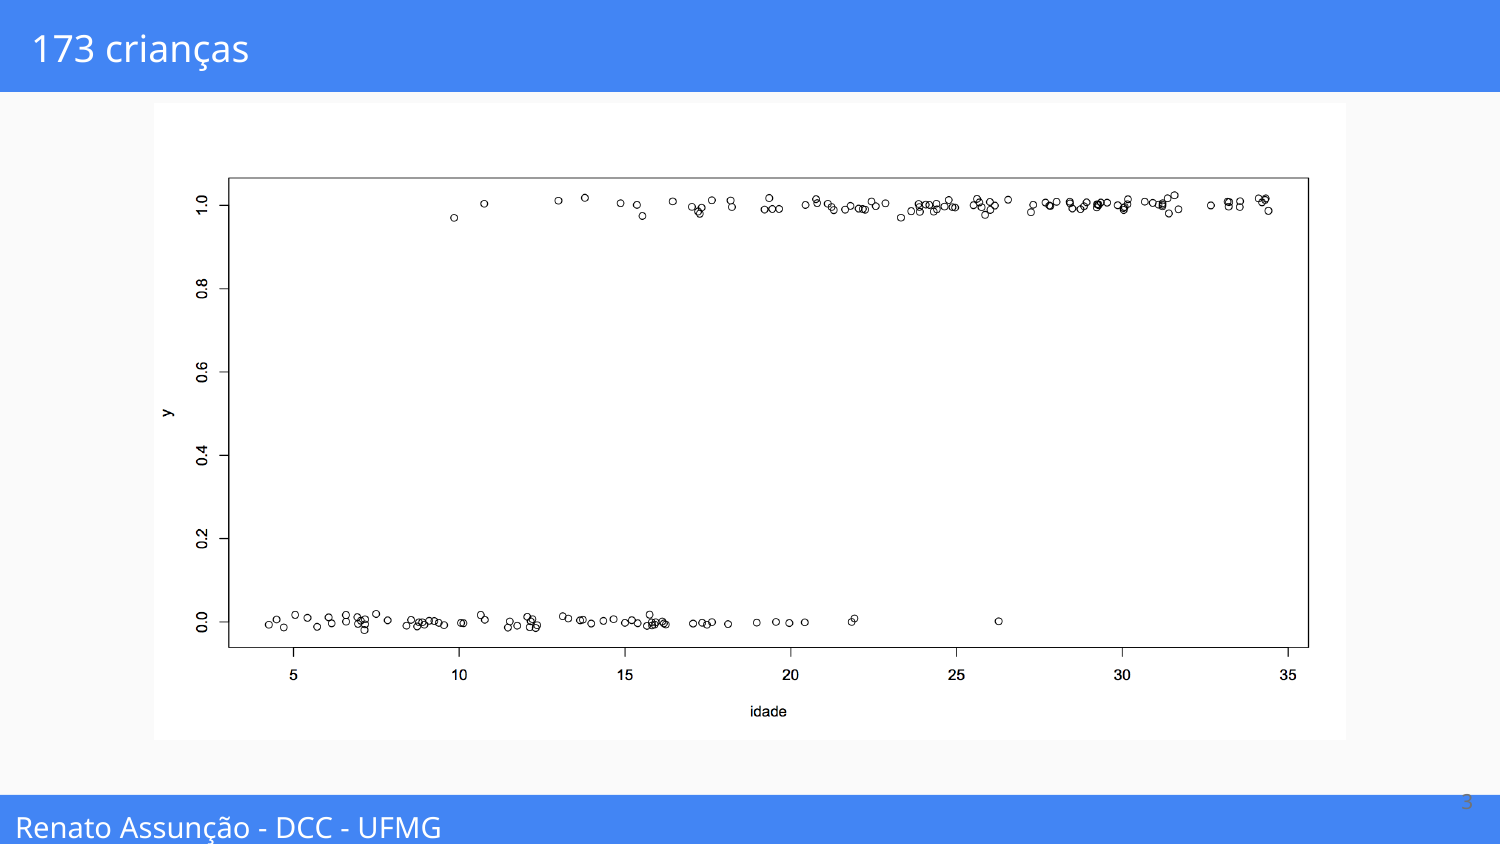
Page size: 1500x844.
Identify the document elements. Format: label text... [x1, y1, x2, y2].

picture [153, 103, 1346, 741]
slide_number ‹#› [1398, 770, 1489, 835]
title 173 crianças [16, 2, 1464, 94]
